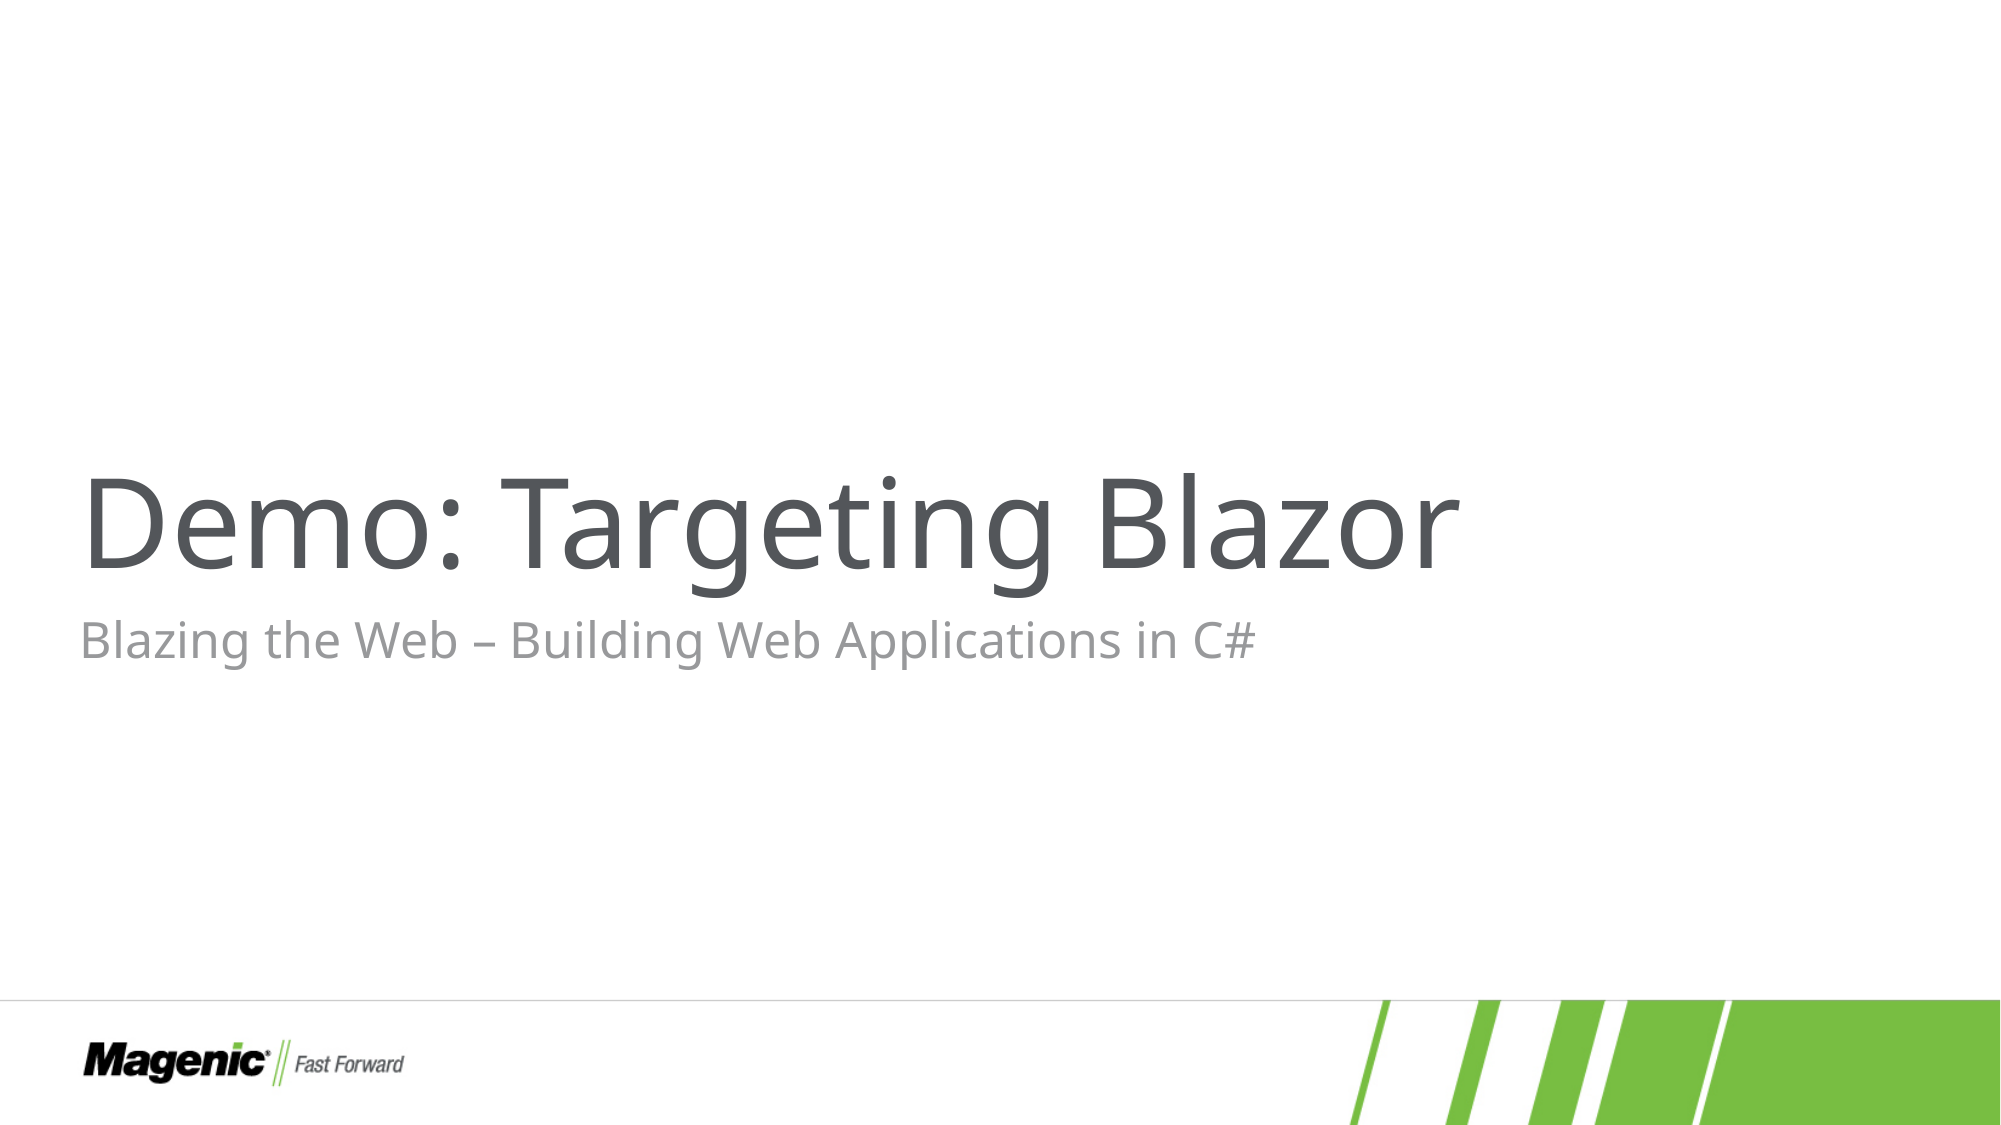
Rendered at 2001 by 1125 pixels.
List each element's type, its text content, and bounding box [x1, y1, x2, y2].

picture [0, 0, 2001, 1125]
title Demo: Targeting Blazor [64, 41, 1940, 604]
list Blazing the Web – Building Web Applications in C# [64, 607, 1940, 939]
